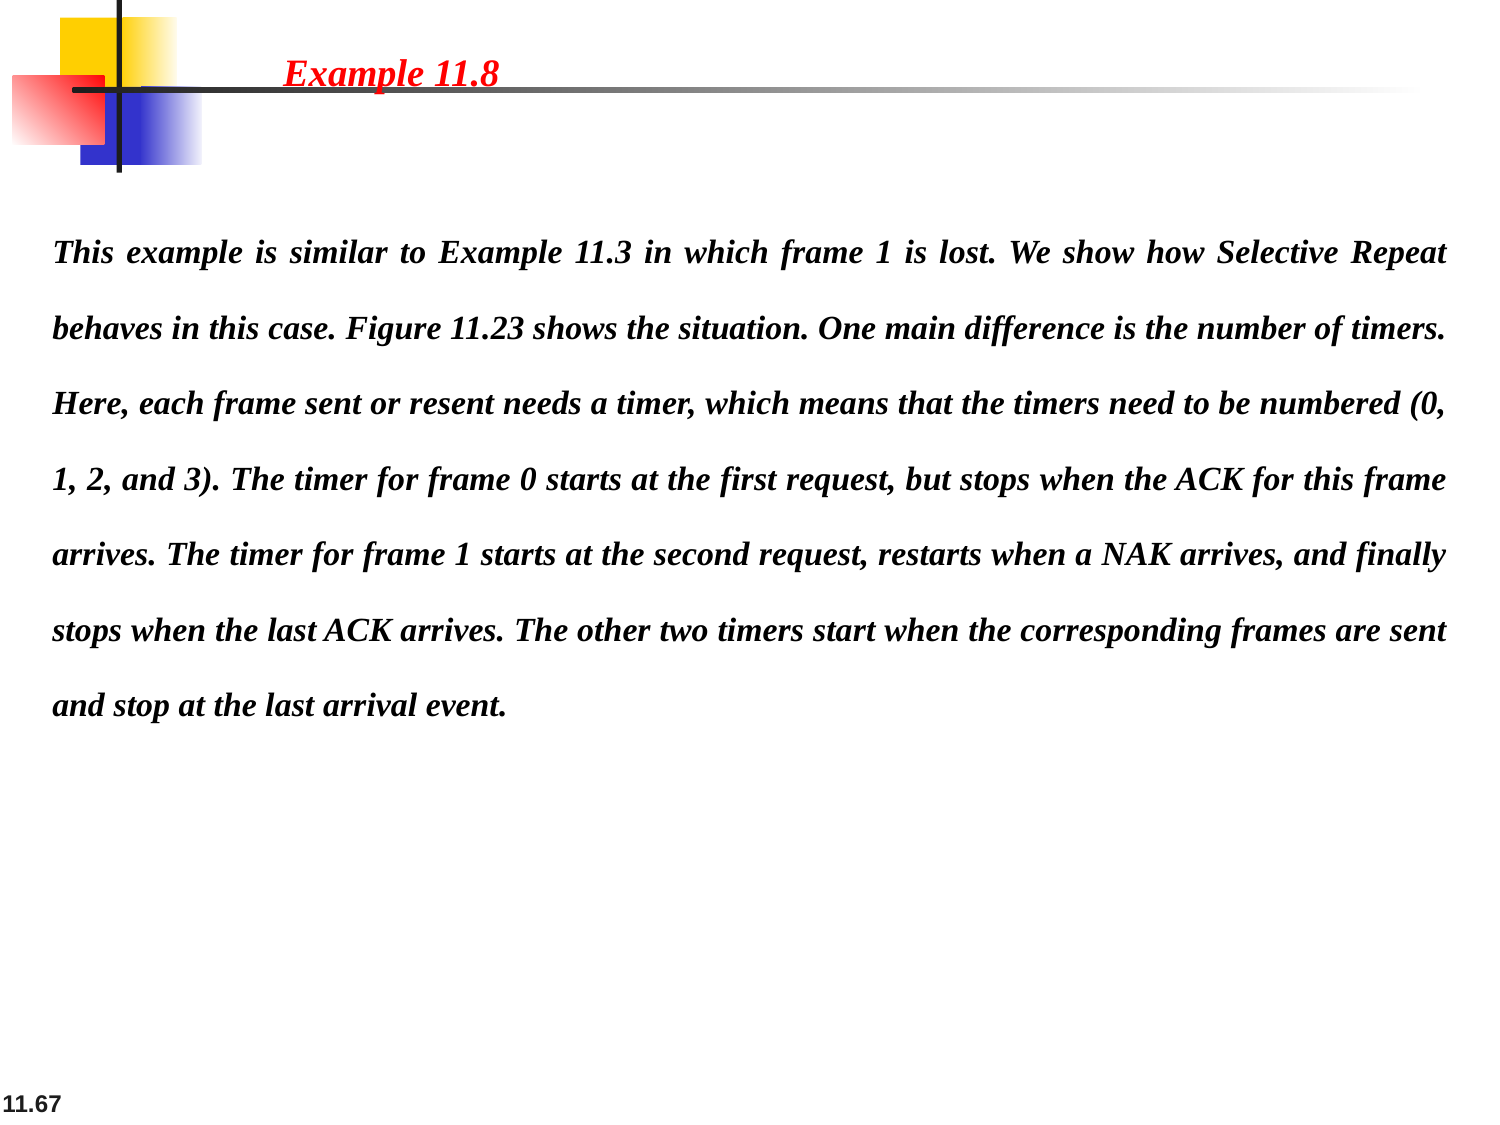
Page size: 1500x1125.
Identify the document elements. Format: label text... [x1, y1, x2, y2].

slide_number 11.67 [0, 1050, 300, 1125]
text_box [116, 93, 122, 173]
text_box [116, 0, 122, 87]
text_box This example is similar to Example 11.3 in which frame 1 is lost. We show how Selective Repeat behaves in this case. Figure 11.23 shows the situation. One main difference is the number of timers. Here, each frame sent or resent needs a timer, which means that the timers need to be numbered (0, 1, 2, and 3). The timer for frame 0 starts at the first request, but stops when the ACK for this frame arrives. The timer for frame 1 starts at the second request, restarts when a NAK arrives, and finally stops when the last ACK arrives. The other two timers start when the corresponding frames are sent and stop at the last arrival event. [37, 187, 1463, 731]
text_box [72, 87, 268, 93]
text_box [515, 87, 1423, 93]
text_box [80, 93, 116, 165]
text_box [12, 75, 105, 145]
text_box Example 11.8 [268, 0, 515, 101]
text_box [122, 17, 177, 86]
text_box [122, 93, 141, 165]
text_box [60, 17, 116, 86]
text_box [141, 93, 202, 165]
